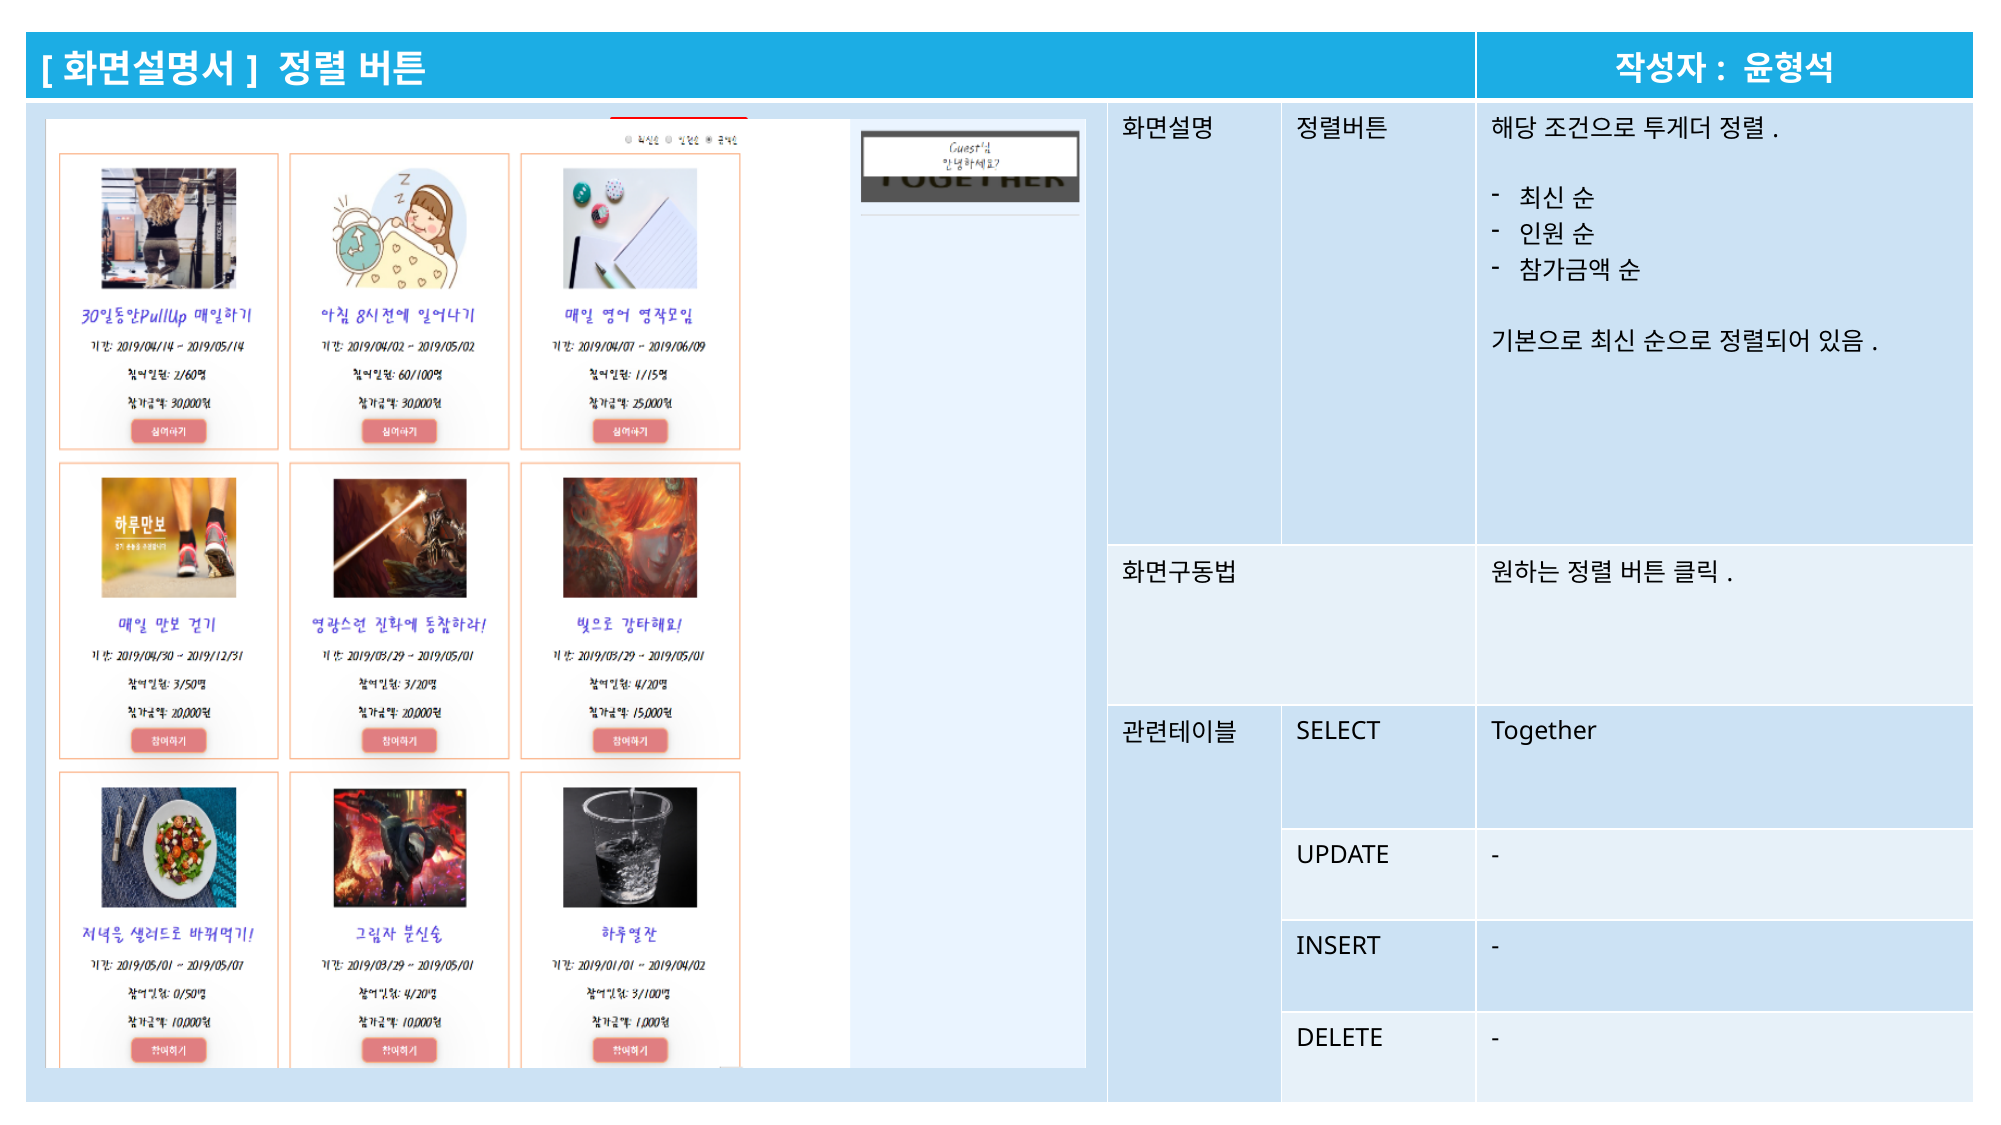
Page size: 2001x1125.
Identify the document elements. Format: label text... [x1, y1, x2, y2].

table_cell 해당 조건으로 투게더 정렬. 최신 순 인원 순 참가금액 순 기본으로 최신 순으로 정렬되어 있음. [1477, 103, 1973, 544]
table_cell 정렬버튼 [1282, 103, 1475, 544]
table_cell - [1477, 830, 1973, 919]
table_cell INSERT [1282, 921, 1475, 1011]
table_cell [26, 103, 1107, 1102]
table_cell 화면구동법 [1108, 546, 1475, 704]
table_cell 관련테이블 [1108, 706, 1281, 1102]
picture [46, 119, 1085, 1068]
table_header [화면설명서] 정렬 버튼 [26, 32, 1475, 98]
table_cell SELECT [1282, 706, 1475, 828]
table_cell 원하는 정렬 버튼 클릭. [1477, 546, 1973, 704]
table_cell Together [1477, 706, 1973, 828]
table_cell UPDATE [1282, 830, 1475, 919]
table_cell - [1477, 1013, 1973, 1102]
table_cell 화면설명 [1108, 103, 1281, 544]
table_cell - [1477, 921, 1973, 1011]
table_header 작성자: 윤형석 [1477, 32, 1973, 98]
table_cell DELETE [1282, 1013, 1475, 1102]
